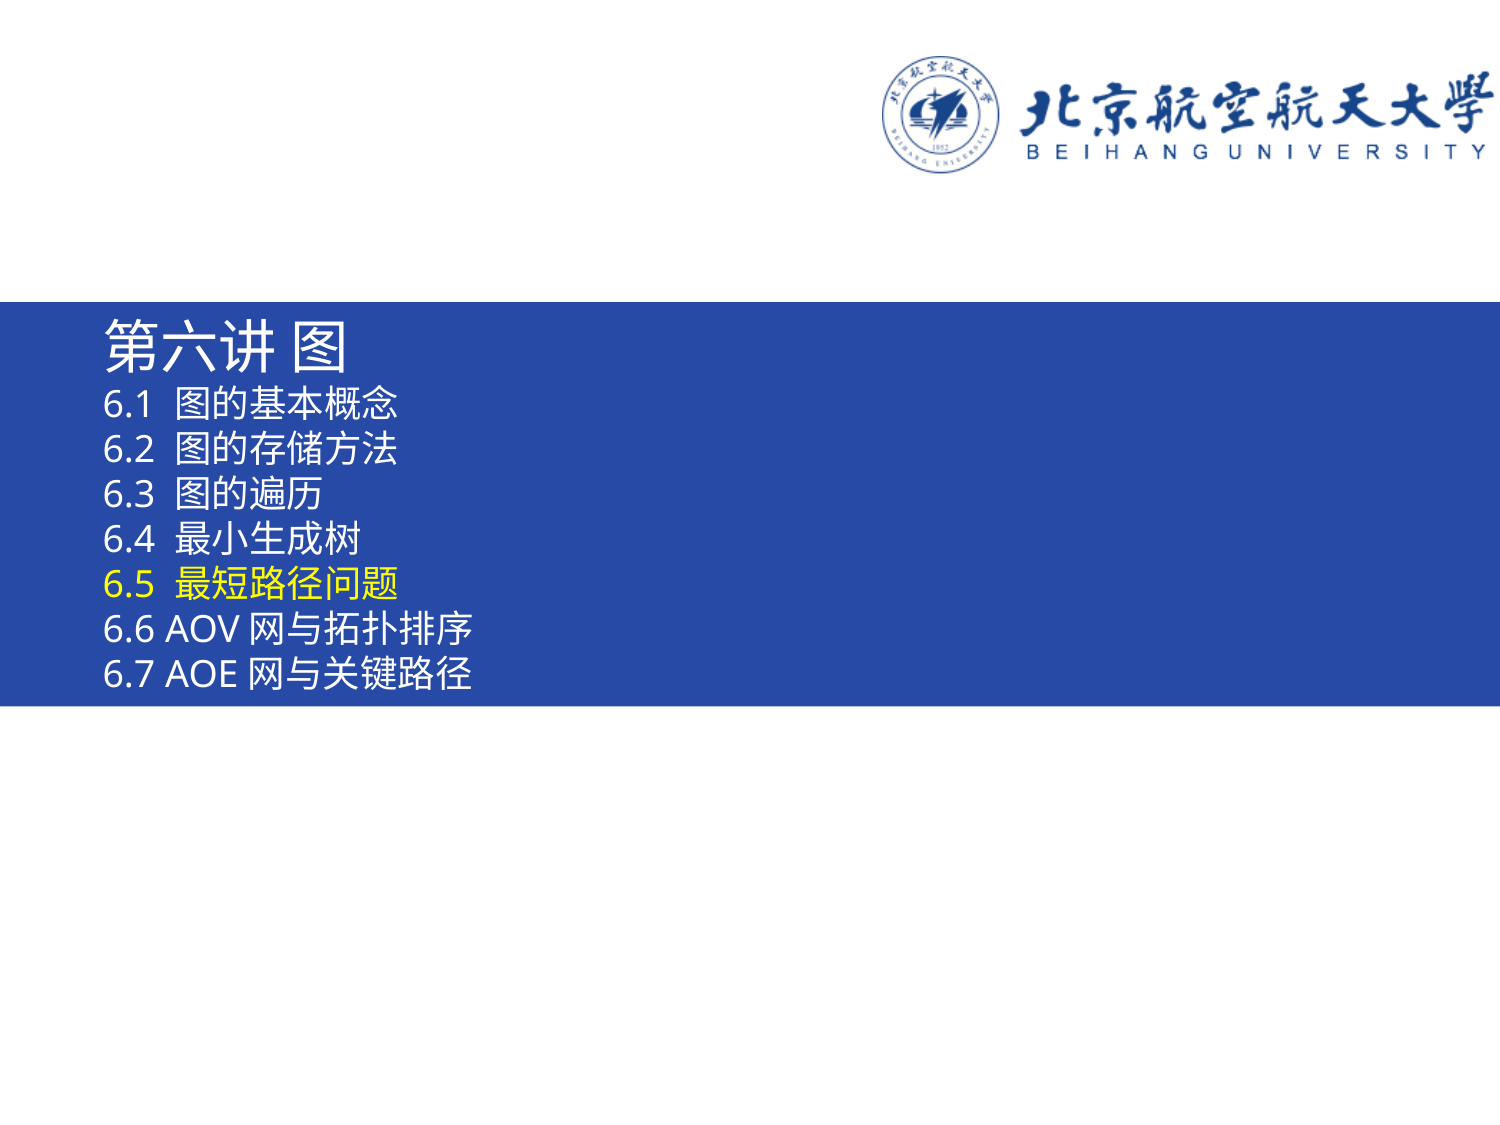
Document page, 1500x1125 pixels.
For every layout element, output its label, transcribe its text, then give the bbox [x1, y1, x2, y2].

title 第六讲 图 6.1 图的基本概念 6.2 图的存储方法 6.3 图的遍历 6.4 最小生成树 6.5 最短路径问题 6.6 AOV网与拓扑排序 6.7 AOE网与关键路径 [87, 575, 1126, 675]
picture [882, 56, 1495, 175]
